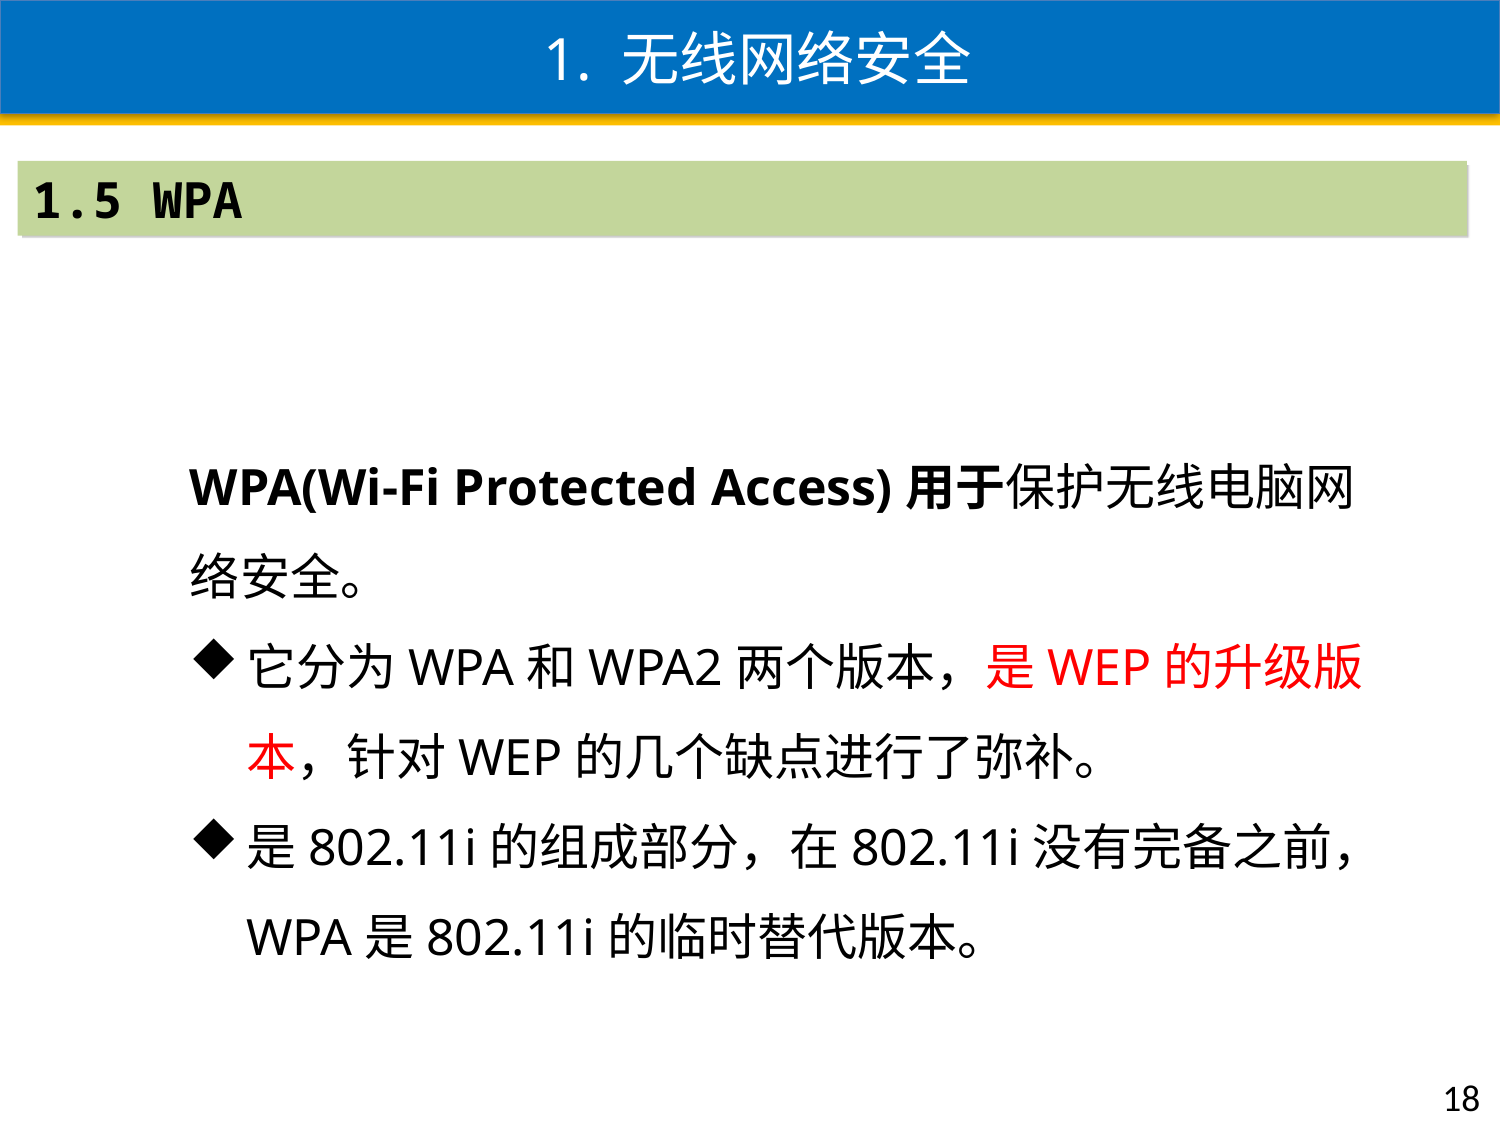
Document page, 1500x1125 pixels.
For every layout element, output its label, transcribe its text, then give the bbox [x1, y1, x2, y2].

text_box 1. 无线网络安全 [0, 0, 1500, 114]
text_box 18 [1427, 1066, 1499, 1125]
text_box 1.5 WPA [17, 160, 1467, 236]
text_box WPA(Wi-Fi Protected Access)用于保护无线电脑网络安全。 它分为WPA和WPA2两个版本，是WEP的升级版本，针对WEP的几个缺点进行了弥补。 是802.11i的组成部分，在802.11i没有完备之前，WPA是802.11i的临时替代版本。 [100, 417, 1400, 973]
